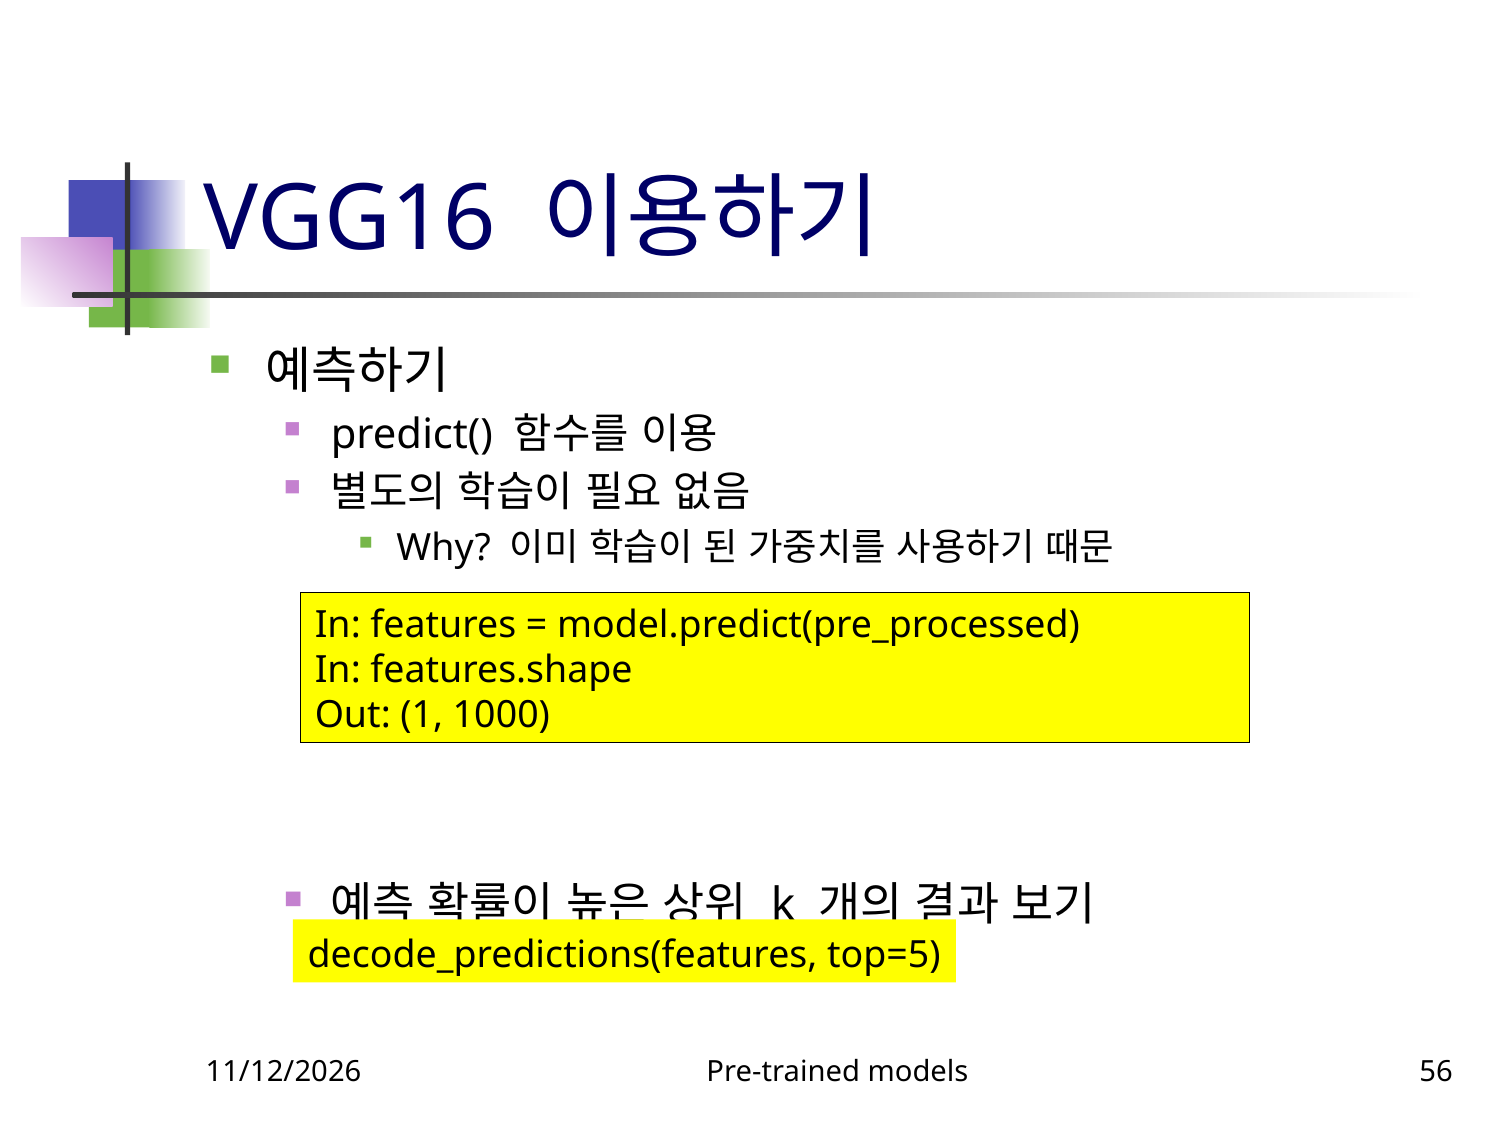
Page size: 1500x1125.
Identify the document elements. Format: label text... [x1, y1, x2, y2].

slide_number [190, 1024, 504, 1100]
text_box In: features = model.predict(pre_processed) In: features.shape Out: (1, 1000) [300, 592, 1250, 743]
footer Pre-trained models [600, 1024, 1075, 1100]
text_box decode_predictions(features, top=5) [292, 919, 956, 983]
title VGG16 이용하기 [188, 35, 1468, 275]
list 예측하기 predict() 함수를 이용 별도의 학습이 필요 없음 Why? 이미 학습이 된 가중치를 사용하기 때문 예측 확률이 높은 상위 k 개의 결과 보기 [193, 331, 1469, 1006]
slide_number 56 [1155, 1024, 1468, 1100]
